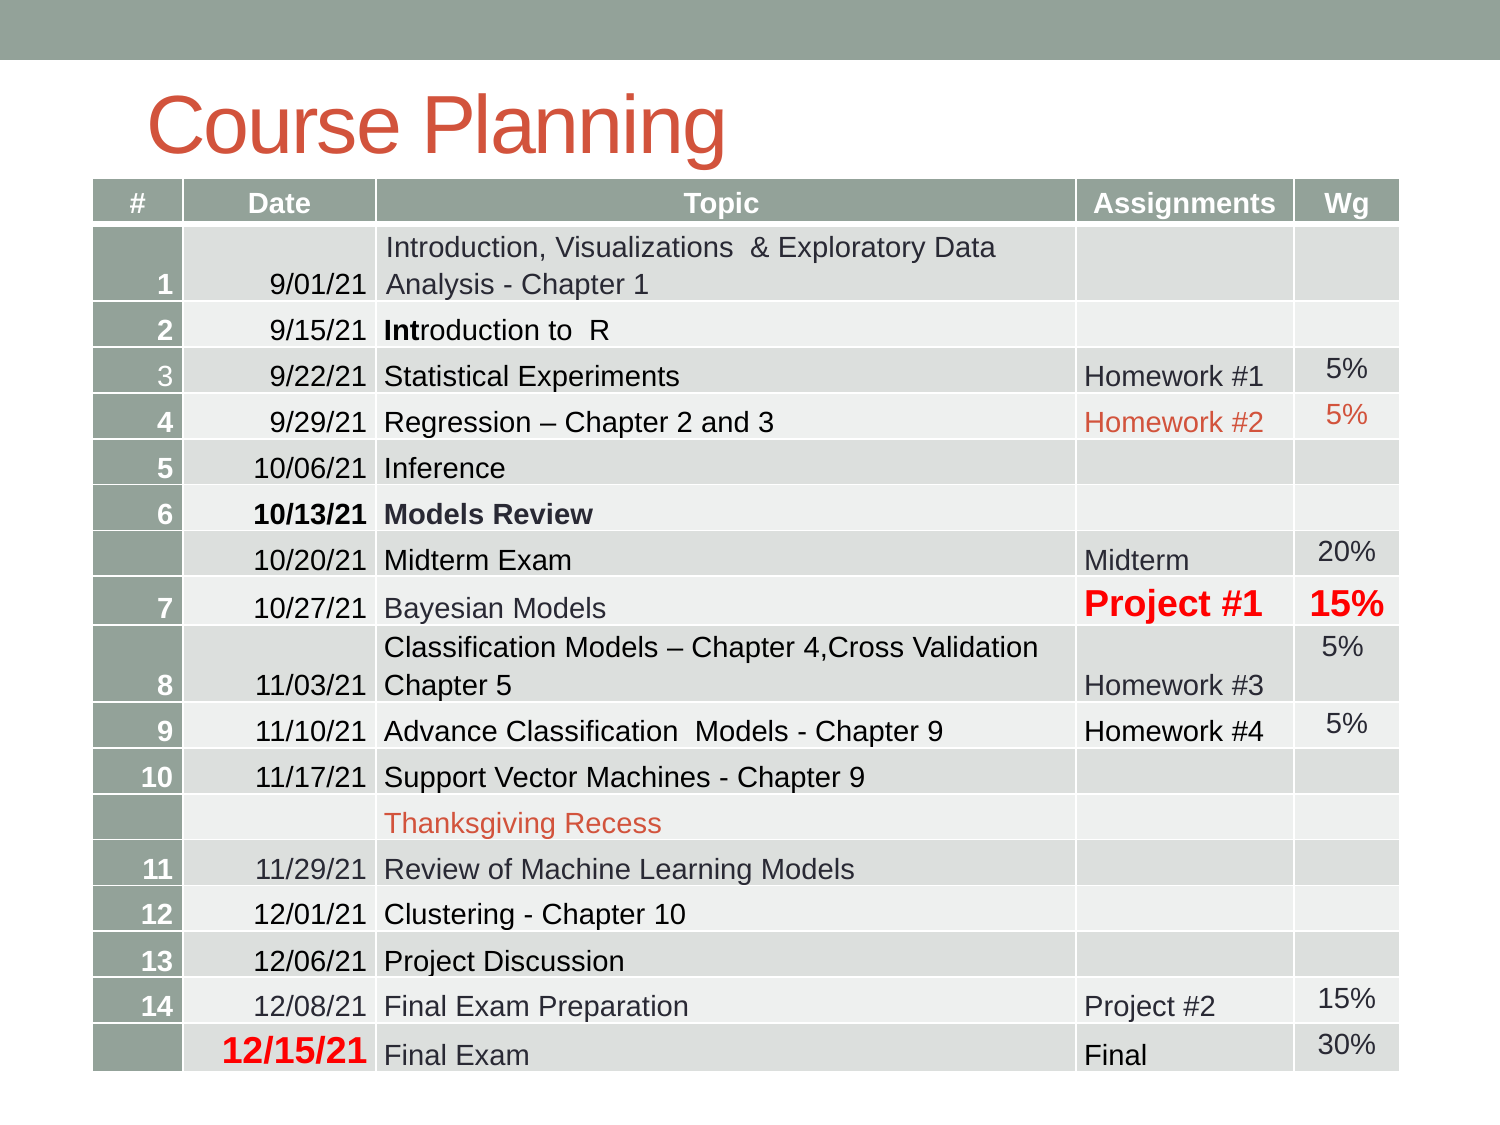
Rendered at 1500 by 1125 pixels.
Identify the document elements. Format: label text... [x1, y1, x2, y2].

table_cell 30% [1295, 1024, 1399, 1071]
table_cell 10/27/21 [184, 577, 375, 624]
table_cell 5 [93, 440, 182, 484]
table_cell 1 [93, 227, 182, 300]
table_cell Final [1077, 1024, 1293, 1071]
table_header Wg [1295, 179, 1399, 221]
table_cell 7 [93, 577, 182, 624]
table_cell [1295, 440, 1399, 484]
table_cell [1295, 302, 1399, 346]
table_cell 10/20/21 [184, 531, 375, 575]
table_cell 6 [93, 485, 182, 530]
table_cell [1295, 932, 1399, 976]
table_cell 11/10/21 [184, 703, 375, 747]
table_cell Statistical Experiments [377, 348, 1075, 392]
table_cell 3 [93, 348, 182, 392]
table_cell [1077, 795, 1293, 839]
table_cell [1077, 302, 1293, 346]
table_cell Inference [377, 440, 1075, 484]
table_header # [93, 179, 182, 221]
table_cell Thanksgiving Recess [377, 795, 1075, 839]
table_cell Homework #4 [1077, 703, 1293, 747]
table_cell [1295, 840, 1399, 885]
table_cell 5% [1295, 703, 1399, 747]
table_cell 9/22/21 [184, 348, 375, 392]
table_cell Regression – Chapter 2 and 3 [377, 394, 1075, 438]
table_cell 5% [1295, 626, 1399, 701]
table_cell 12/06/21 [184, 932, 375, 976]
table_cell [1077, 227, 1293, 300]
table_cell 4 [93, 394, 182, 438]
table_cell 9 [93, 703, 182, 747]
table_cell Bayesian Models [377, 577, 1075, 624]
table_cell [1077, 485, 1293, 530]
table_cell 10 [93, 749, 182, 793]
table_cell 15% [1295, 978, 1399, 1022]
table_cell 12 [93, 886, 182, 930]
table_cell Review of Machine Learning Models [377, 840, 1075, 885]
title Course Planning [131, 64, 1369, 177]
table_cell 9/15/21 [184, 302, 375, 346]
table_cell 11 [93, 840, 182, 885]
table_cell 10/06/21 [184, 440, 375, 484]
table_cell [1295, 227, 1399, 300]
table_cell Midterm [1077, 531, 1293, 575]
table_cell [93, 1024, 182, 1071]
table_cell [1077, 840, 1293, 885]
table_cell Support Vector Machines - Chapter 9 [377, 749, 1075, 793]
table_cell Project #1 [1077, 577, 1293, 624]
table_header Date [184, 179, 375, 221]
table_cell 11/03/21 [184, 626, 375, 701]
table_cell 11/17/21 [184, 749, 375, 793]
table_cell Introduction to R [377, 302, 1075, 346]
table_cell [184, 795, 375, 839]
table_cell 2 [93, 302, 182, 346]
table_cell [1077, 932, 1293, 976]
table_cell 12/08/21 [184, 978, 375, 1022]
table_cell [93, 531, 182, 575]
table_cell [1295, 886, 1399, 930]
table_cell Homework #2 [1077, 394, 1293, 438]
table_cell 5% [1295, 348, 1399, 392]
table_header Topic [377, 179, 1075, 221]
table_cell [93, 795, 182, 839]
table_cell Clustering - Chapter 10 [377, 886, 1075, 930]
table_cell Homework #3 [1077, 626, 1293, 701]
table_cell 15% [1295, 577, 1399, 624]
table_header Assignments [1077, 179, 1293, 221]
table_cell 14 [93, 978, 182, 1022]
table_cell 12/01/21 [184, 886, 375, 930]
table_cell Midterm Exam [377, 531, 1075, 575]
table_cell Homework #1 [1077, 348, 1293, 392]
table_cell Advance Classification Models - Chapter 9 [377, 703, 1075, 747]
table_cell Models Review [377, 485, 1075, 530]
table_cell Project Discussion [377, 932, 1075, 976]
table_cell Project #2 [1077, 978, 1293, 1022]
table_cell [1295, 749, 1399, 793]
table_cell 9/01/21 [184, 227, 375, 300]
table_cell 8 [93, 626, 182, 701]
table_cell 5% [1295, 394, 1399, 438]
table_cell Final Exam Preparation [377, 978, 1075, 1022]
table_cell [1295, 485, 1399, 530]
table_cell [1077, 749, 1293, 793]
table_cell Final Exam [377, 1024, 1075, 1071]
table_cell 20% [1295, 531, 1399, 575]
table_cell 13 [93, 932, 182, 976]
table_cell [1295, 795, 1399, 839]
table_cell [1077, 886, 1293, 930]
table_cell Introduction, Visualizations & Exploratory Data Analysis - Chapter 1 [377, 227, 1075, 300]
table_cell 10/13/21 [184, 485, 375, 530]
table_cell 12/15/21 [184, 1024, 375, 1071]
table_cell 9/29/21 [184, 394, 375, 438]
table_cell Classification Models – Chapter 4,Cross Validation Chapter 5 [377, 626, 1075, 701]
table_cell 11/29/21 [184, 840, 375, 885]
table_cell [1077, 440, 1293, 484]
